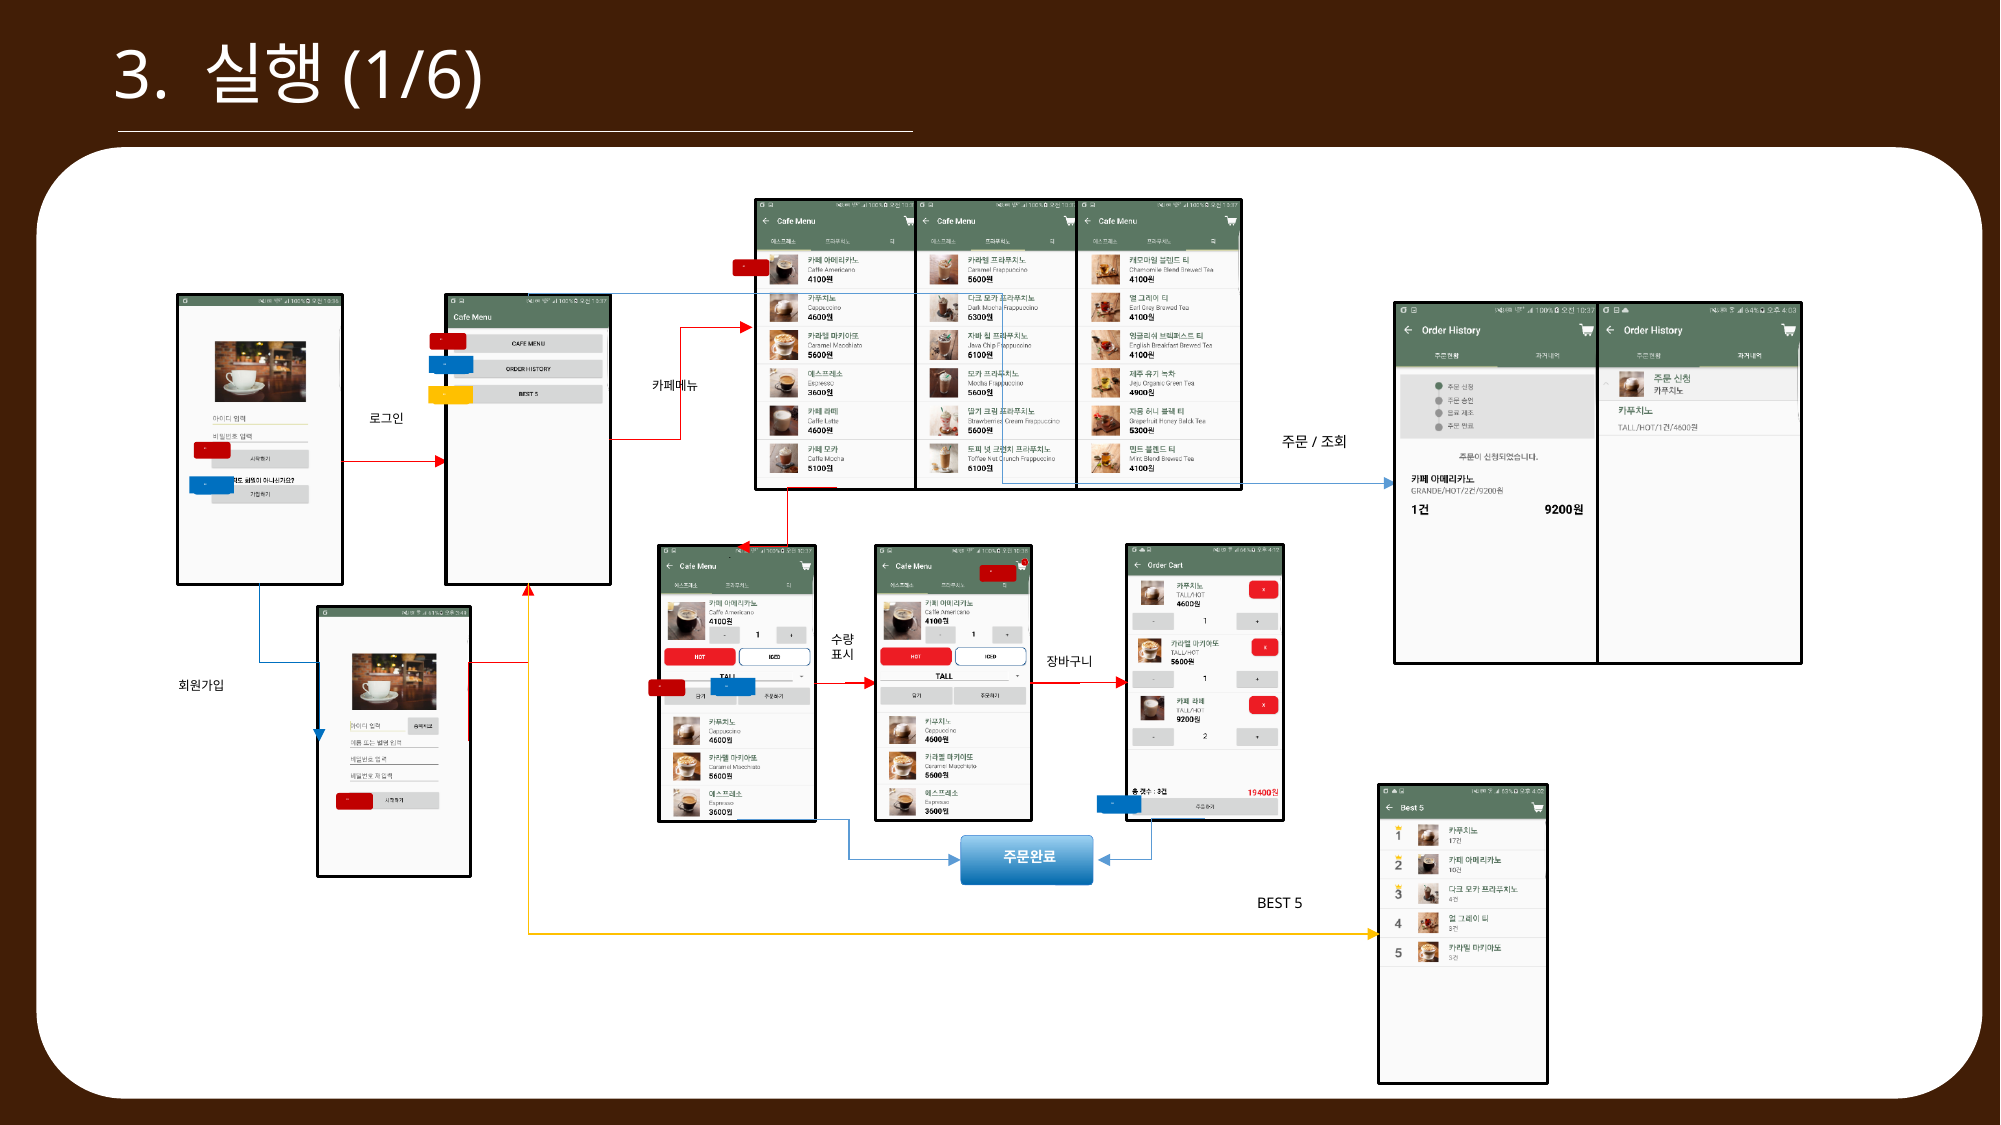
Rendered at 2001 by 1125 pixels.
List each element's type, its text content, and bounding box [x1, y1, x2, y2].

text_box 3. 실행(1/6) [99, 24, 1035, 199]
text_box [163, 200, 1800, 1082]
text_box ㅁ [35, 146, 1984, 1100]
